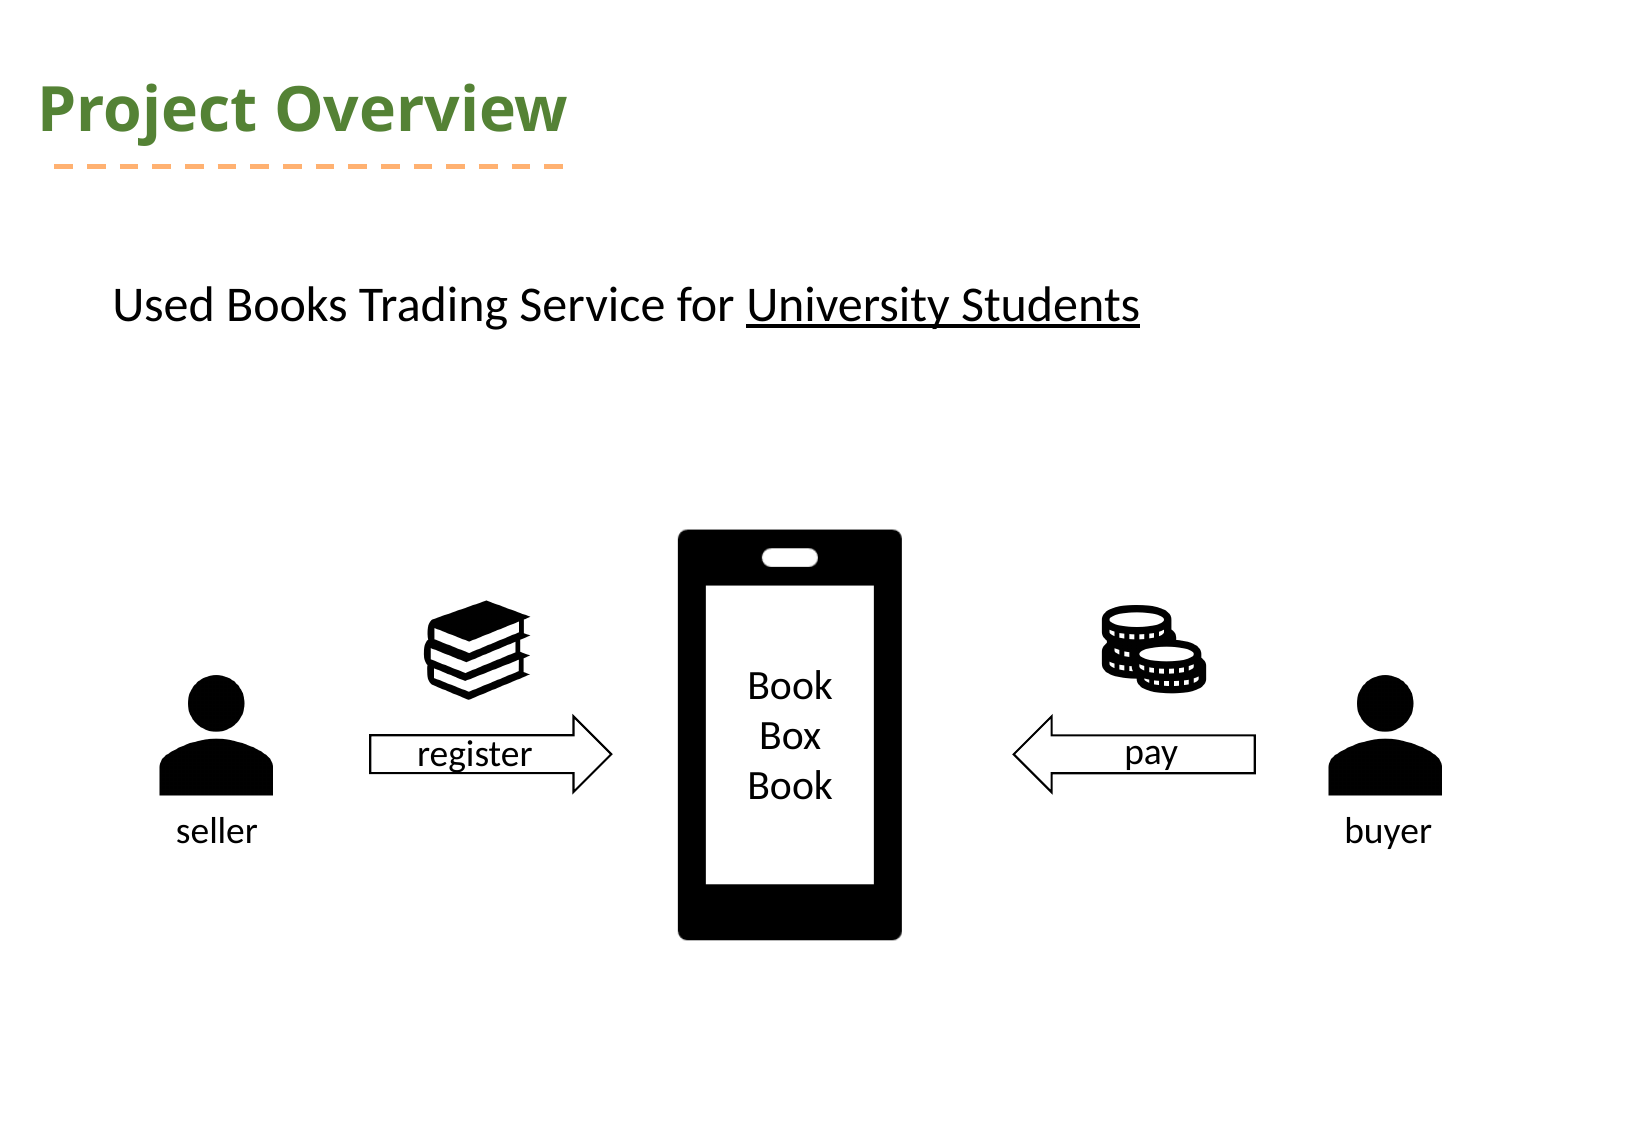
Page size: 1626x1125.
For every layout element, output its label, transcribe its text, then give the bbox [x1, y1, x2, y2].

text_box [1194, 734, 1256, 775]
text_box [1014, 713, 1109, 795]
text_box buyer [1329, 798, 1480, 859]
text_box [369, 734, 402, 775]
text_box pay [1109, 719, 1194, 780]
picture [566, 511, 1014, 959]
picture [1092, 590, 1211, 708]
picture [1300, 650, 1470, 820]
text_box [548, 734, 566, 775]
text_box register [402, 721, 548, 782]
text_box Used Books Trading Service for University Students [97, 263, 1156, 339]
text_box seller [160, 798, 311, 859]
picture [131, 650, 301, 820]
text_box Project Overview [0, 56, 805, 191]
picture [417, 590, 537, 710]
